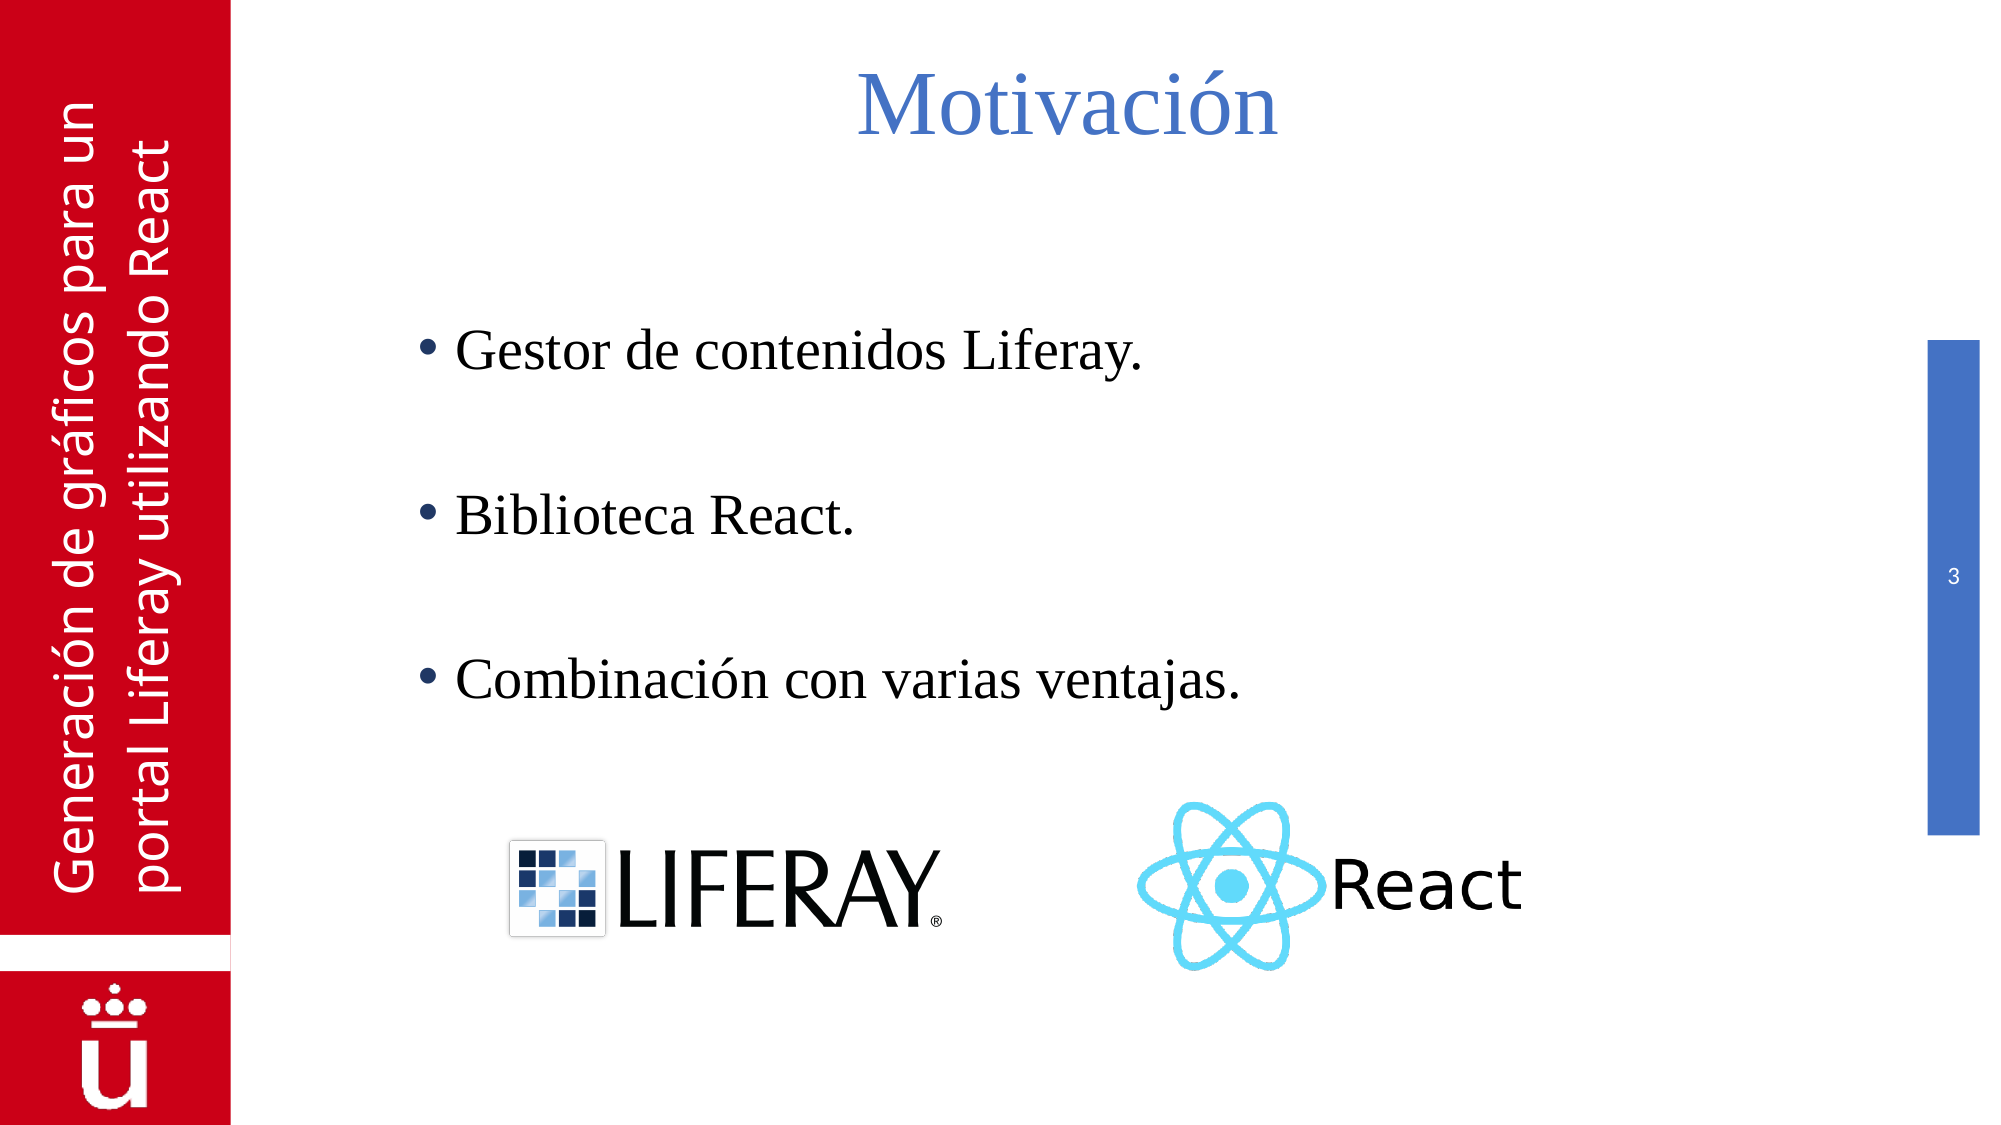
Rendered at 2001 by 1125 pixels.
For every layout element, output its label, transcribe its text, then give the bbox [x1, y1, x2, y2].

slide_number 3 [1898, 544, 2000, 605]
text_box Gestor de contenidos Liferay. Biblioteca React. Combinación con varias ventajas. [365, 236, 1811, 952]
picture [1123, 796, 1521, 982]
text_box [365, 540, 1629, 744]
picture [502, 834, 946, 943]
text_box Generación de gráficos para un portal Liferay utilizando React [5, 20, 187, 912]
title Motivación [841, 54, 1298, 177]
picture [71, 974, 172, 1125]
